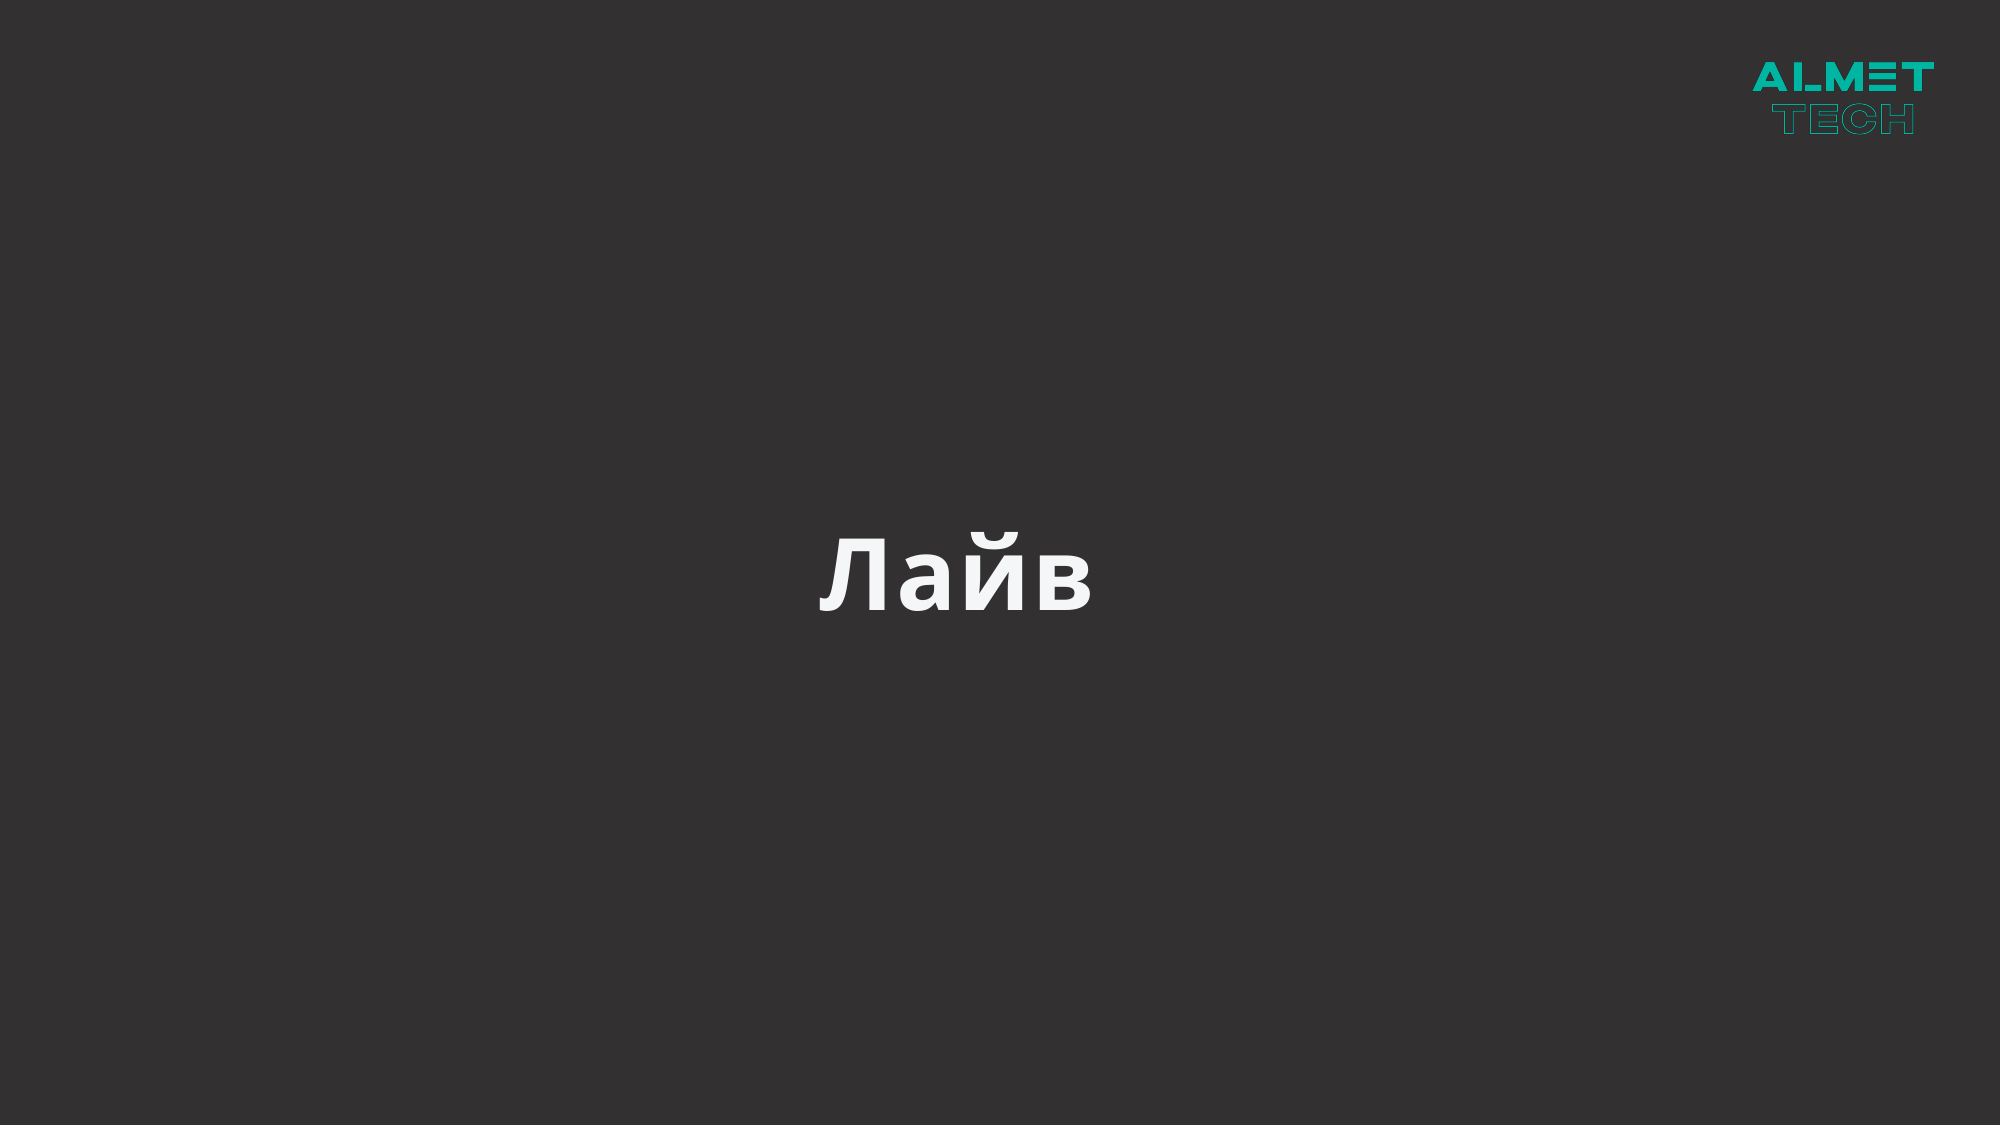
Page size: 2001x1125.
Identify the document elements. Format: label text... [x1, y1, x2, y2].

list Лайв [137, 516, 1779, 1014]
picture [1752, 62, 1934, 135]
